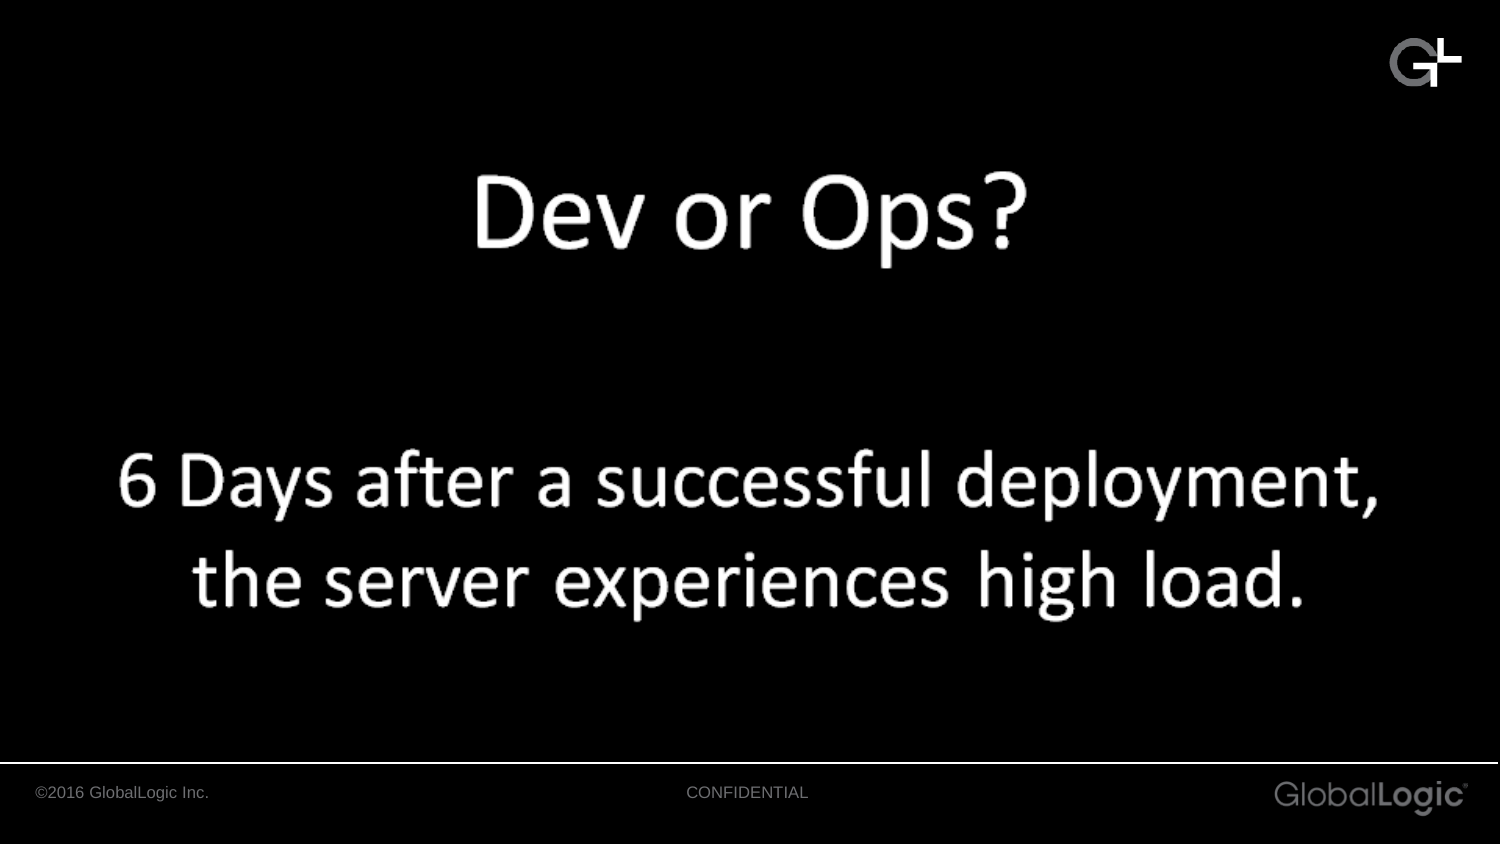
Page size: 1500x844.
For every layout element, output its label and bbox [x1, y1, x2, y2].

picture [114, 156, 1427, 652]
picture [1274, 781, 1468, 817]
picture [1389, 38, 1462, 87]
